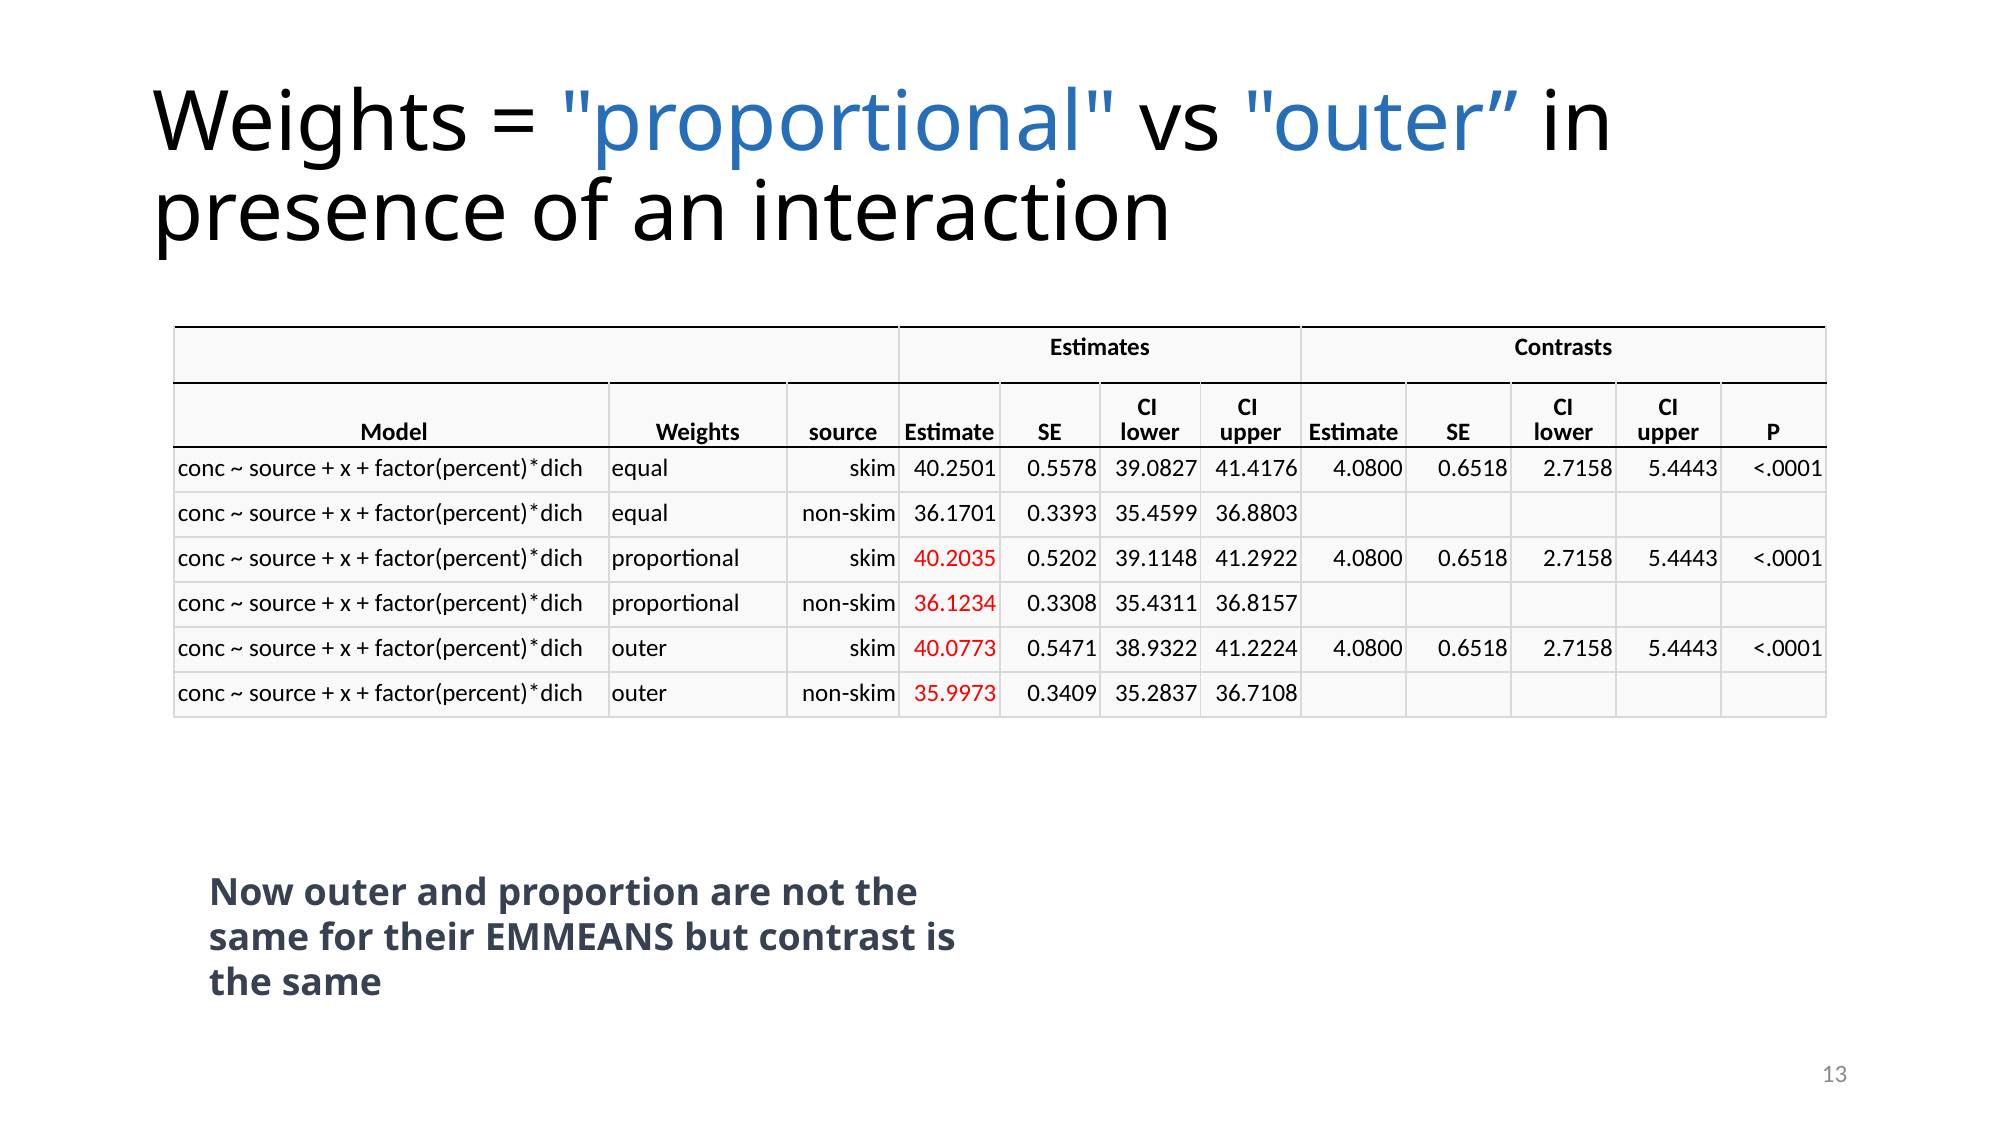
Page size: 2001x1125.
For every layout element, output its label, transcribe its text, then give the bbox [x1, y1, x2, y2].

table_cell [1617, 673, 1720, 716]
table_cell 36.8803 [1201, 493, 1300, 536]
table_cell CI upper [1617, 384, 1720, 446]
table_cell 2.7158 [1512, 538, 1615, 581]
table_cell 5.4443 [1617, 628, 1720, 671]
table_cell 39.1148 [1101, 538, 1200, 581]
table_cell 39.0827 [1101, 448, 1200, 491]
table_cell outer [610, 628, 786, 671]
table_cell 0.3409 [1001, 673, 1099, 716]
table_cell 4.0800 [1302, 538, 1405, 581]
table_cell 5.4443 [1617, 448, 1720, 491]
table_cell equal [610, 448, 786, 491]
text_box Now outer and proportion are not the same for their EMMEANS but contrast is the same [194, 860, 984, 1011]
table_cell 0.6518 [1407, 628, 1510, 671]
table_cell proportional [610, 538, 786, 581]
table_cell [1617, 493, 1720, 536]
table_cell [1407, 493, 1510, 536]
table_cell outer [610, 673, 786, 716]
table_cell 35.4311 [1101, 583, 1200, 626]
slide_number 13 [1412, 1042, 1863, 1103]
table_cell [1722, 583, 1825, 626]
table_cell [1512, 583, 1615, 626]
table_cell 38.9322 [1101, 628, 1200, 671]
table_cell non-skim [788, 583, 898, 626]
table_cell <.0001 [1722, 448, 1825, 491]
table_cell CI lower [1101, 384, 1200, 446]
table_cell 36.1234 [900, 583, 999, 626]
table_header Contrasts [1302, 328, 1825, 382]
table_cell 41.2224 [1201, 628, 1300, 671]
table_cell 40.2501 [900, 448, 999, 491]
table_cell [1302, 583, 1405, 626]
table_cell [1617, 583, 1720, 626]
table_cell Model [175, 384, 608, 446]
table_cell 35.2837 [1101, 673, 1200, 716]
table_cell 0.6518 [1407, 538, 1510, 581]
table_cell <.0001 [1722, 538, 1825, 581]
table_cell conc ~ source + x + factor(percent)*dich [175, 493, 608, 536]
table_cell <.0001 [1722, 628, 1825, 671]
table_cell skim [788, 448, 898, 491]
table_cell conc ~ source + x + factor(percent)*dich [175, 673, 608, 716]
table_cell Estimate [1302, 384, 1405, 446]
table_cell skim [788, 538, 898, 581]
table_cell CI upper [1201, 384, 1300, 446]
table_cell 40.2035 [900, 538, 999, 581]
table_cell SE [1407, 384, 1510, 446]
table_cell 0.5202 [1001, 538, 1099, 581]
table_cell conc ~ source + x + factor(percent)*dich [175, 448, 608, 491]
table_cell [1302, 493, 1405, 536]
table_cell 0.5471 [1001, 628, 1099, 671]
table_cell 41.4176 [1201, 448, 1300, 491]
table_cell 0.3393 [1001, 493, 1099, 536]
table_cell [1407, 673, 1510, 716]
table_cell Weights [610, 384, 786, 446]
table_cell source [788, 384, 898, 446]
table_cell [1722, 673, 1825, 716]
table_cell 35.9973 [900, 673, 999, 716]
table_cell non-skim [788, 493, 898, 536]
table_cell [1512, 493, 1615, 536]
table_cell 4.0800 [1302, 628, 1405, 671]
table_cell 0.3308 [1001, 583, 1099, 626]
table_cell 2.7158 [1512, 448, 1615, 491]
table_cell 36.7108 [1201, 673, 1300, 716]
table_cell 0.5578 [1001, 448, 1099, 491]
table_cell 40.0773 [900, 628, 999, 671]
table_cell proportional [610, 583, 786, 626]
table_cell non-skim [788, 673, 898, 716]
table_cell 36.8157 [1201, 583, 1300, 626]
table_cell P [1722, 384, 1825, 446]
table_cell 36.1701 [900, 493, 999, 536]
table_cell conc ~ source + x + factor(percent)*dich [175, 583, 608, 626]
table_cell conc ~ source + x + factor(percent)*dich [175, 538, 608, 581]
table_cell 4.0800 [1302, 448, 1405, 491]
table_header Estimates [900, 328, 1300, 382]
table_cell Estimate [900, 384, 999, 446]
table_cell conc ~ source + x + factor(percent)*dich [175, 628, 608, 671]
table_cell [1407, 583, 1510, 626]
table_cell [1302, 673, 1405, 716]
table_cell 2.7158 [1512, 628, 1615, 671]
table_cell skim [788, 628, 898, 671]
title Weights = "proportional" vs "outer” in presence of an interaction [137, 59, 1863, 278]
table_cell 0.6518 [1407, 448, 1510, 491]
table_cell 35.4599 [1101, 493, 1200, 536]
table_cell SE [1001, 384, 1099, 446]
table_cell 5.4443 [1617, 538, 1720, 581]
table_cell [1722, 493, 1825, 536]
table_cell 41.2922 [1201, 538, 1300, 581]
table_header [175, 328, 898, 382]
table_cell [1512, 673, 1615, 716]
table_cell equal [610, 493, 786, 536]
table_cell CI lower [1512, 384, 1615, 446]
